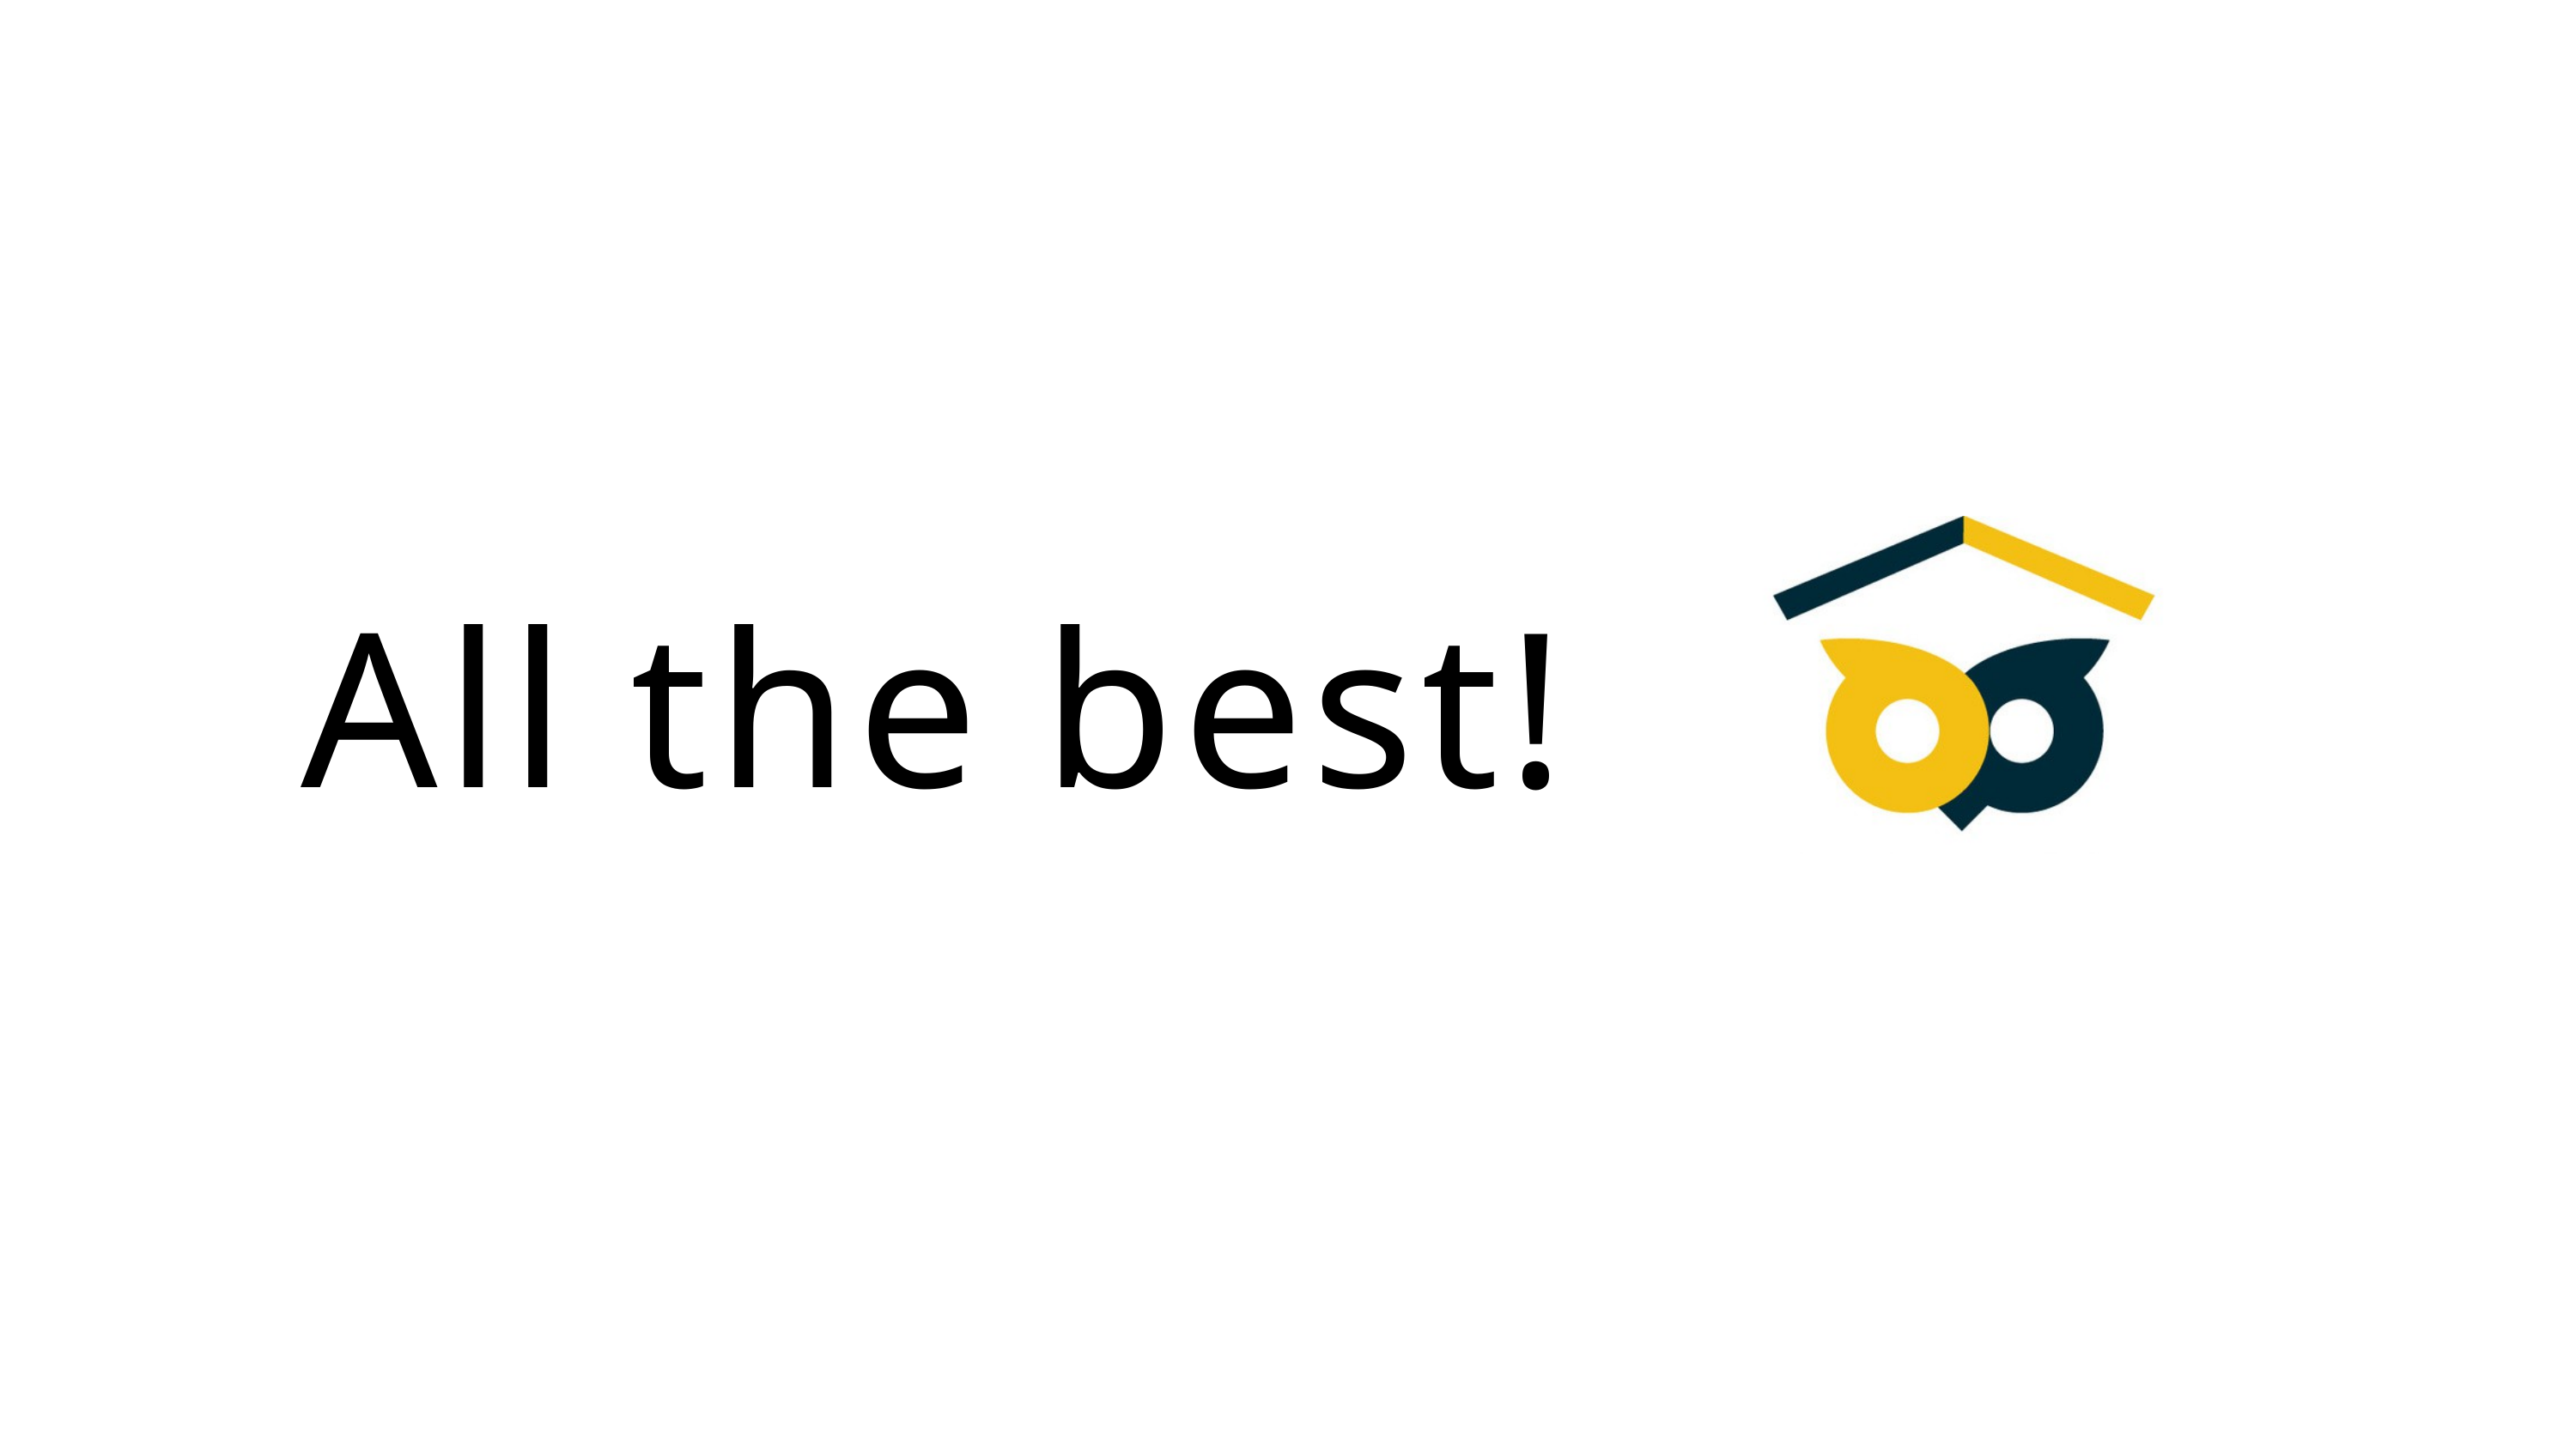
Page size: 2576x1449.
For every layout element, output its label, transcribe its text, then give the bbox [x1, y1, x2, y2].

title All the best! [299, 571, 1668, 831]
picture [1673, 516, 2257, 854]
